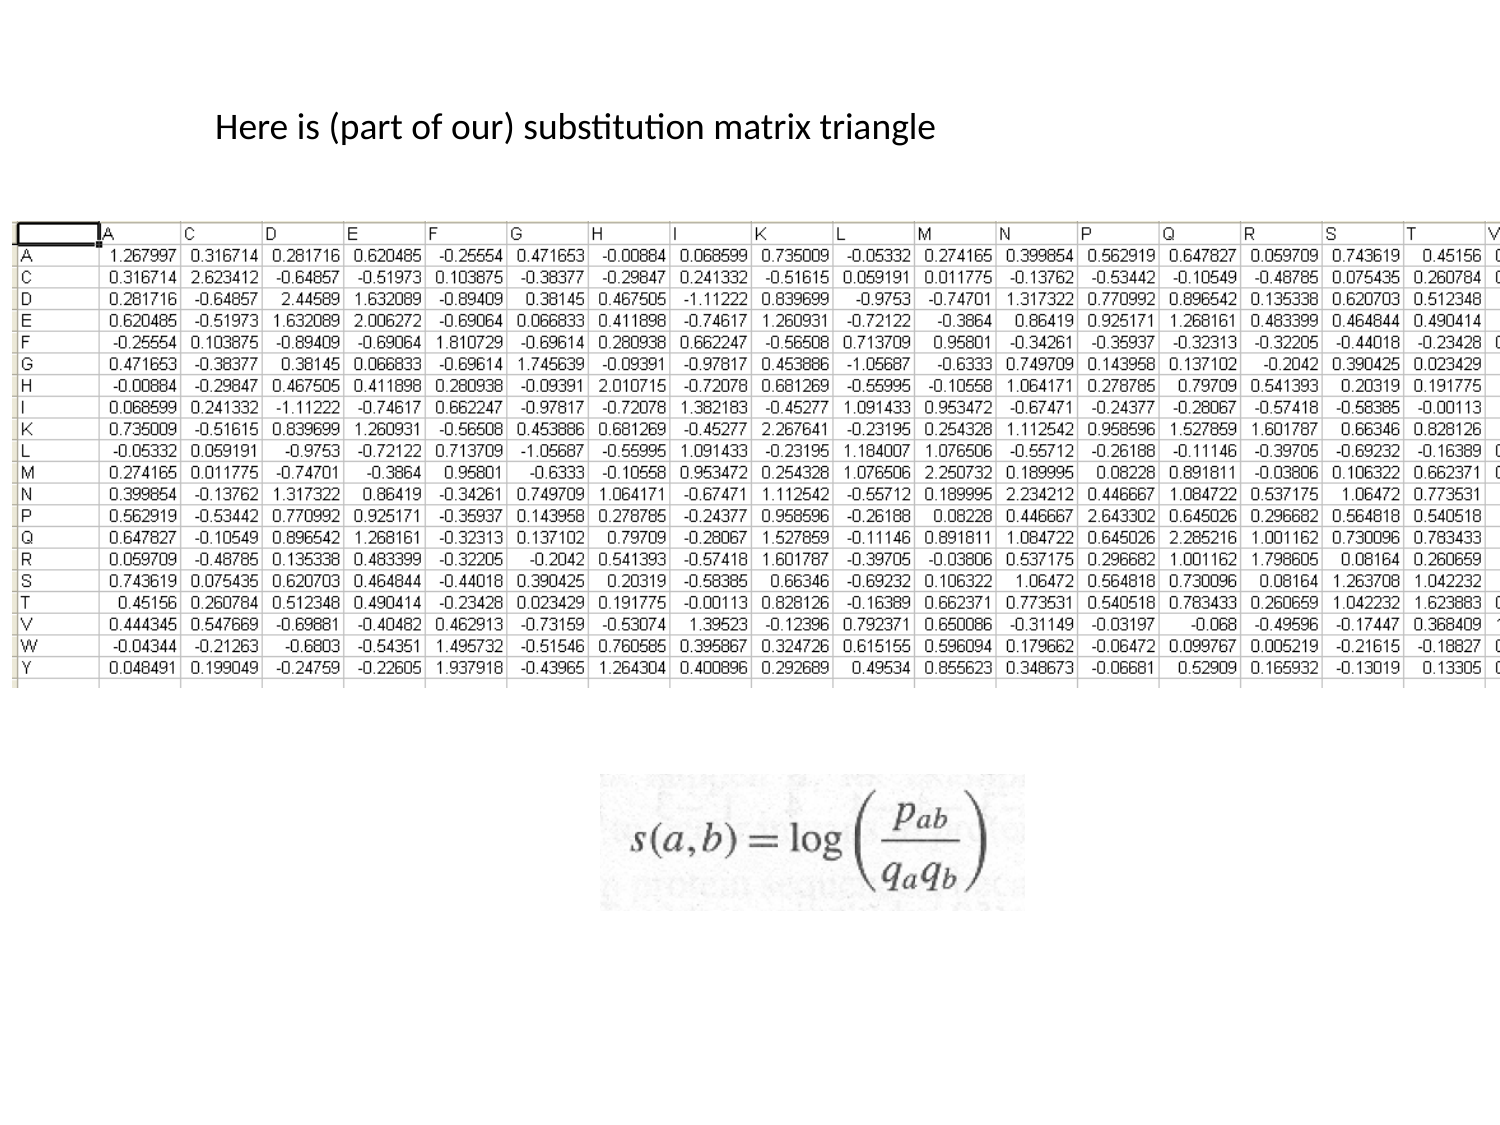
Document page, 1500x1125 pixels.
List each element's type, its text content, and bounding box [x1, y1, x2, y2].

text_box Here is (part of our) substitution matrix triangle [200, 94, 953, 154]
picture [599, 774, 1026, 912]
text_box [12, 221, 1500, 688]
